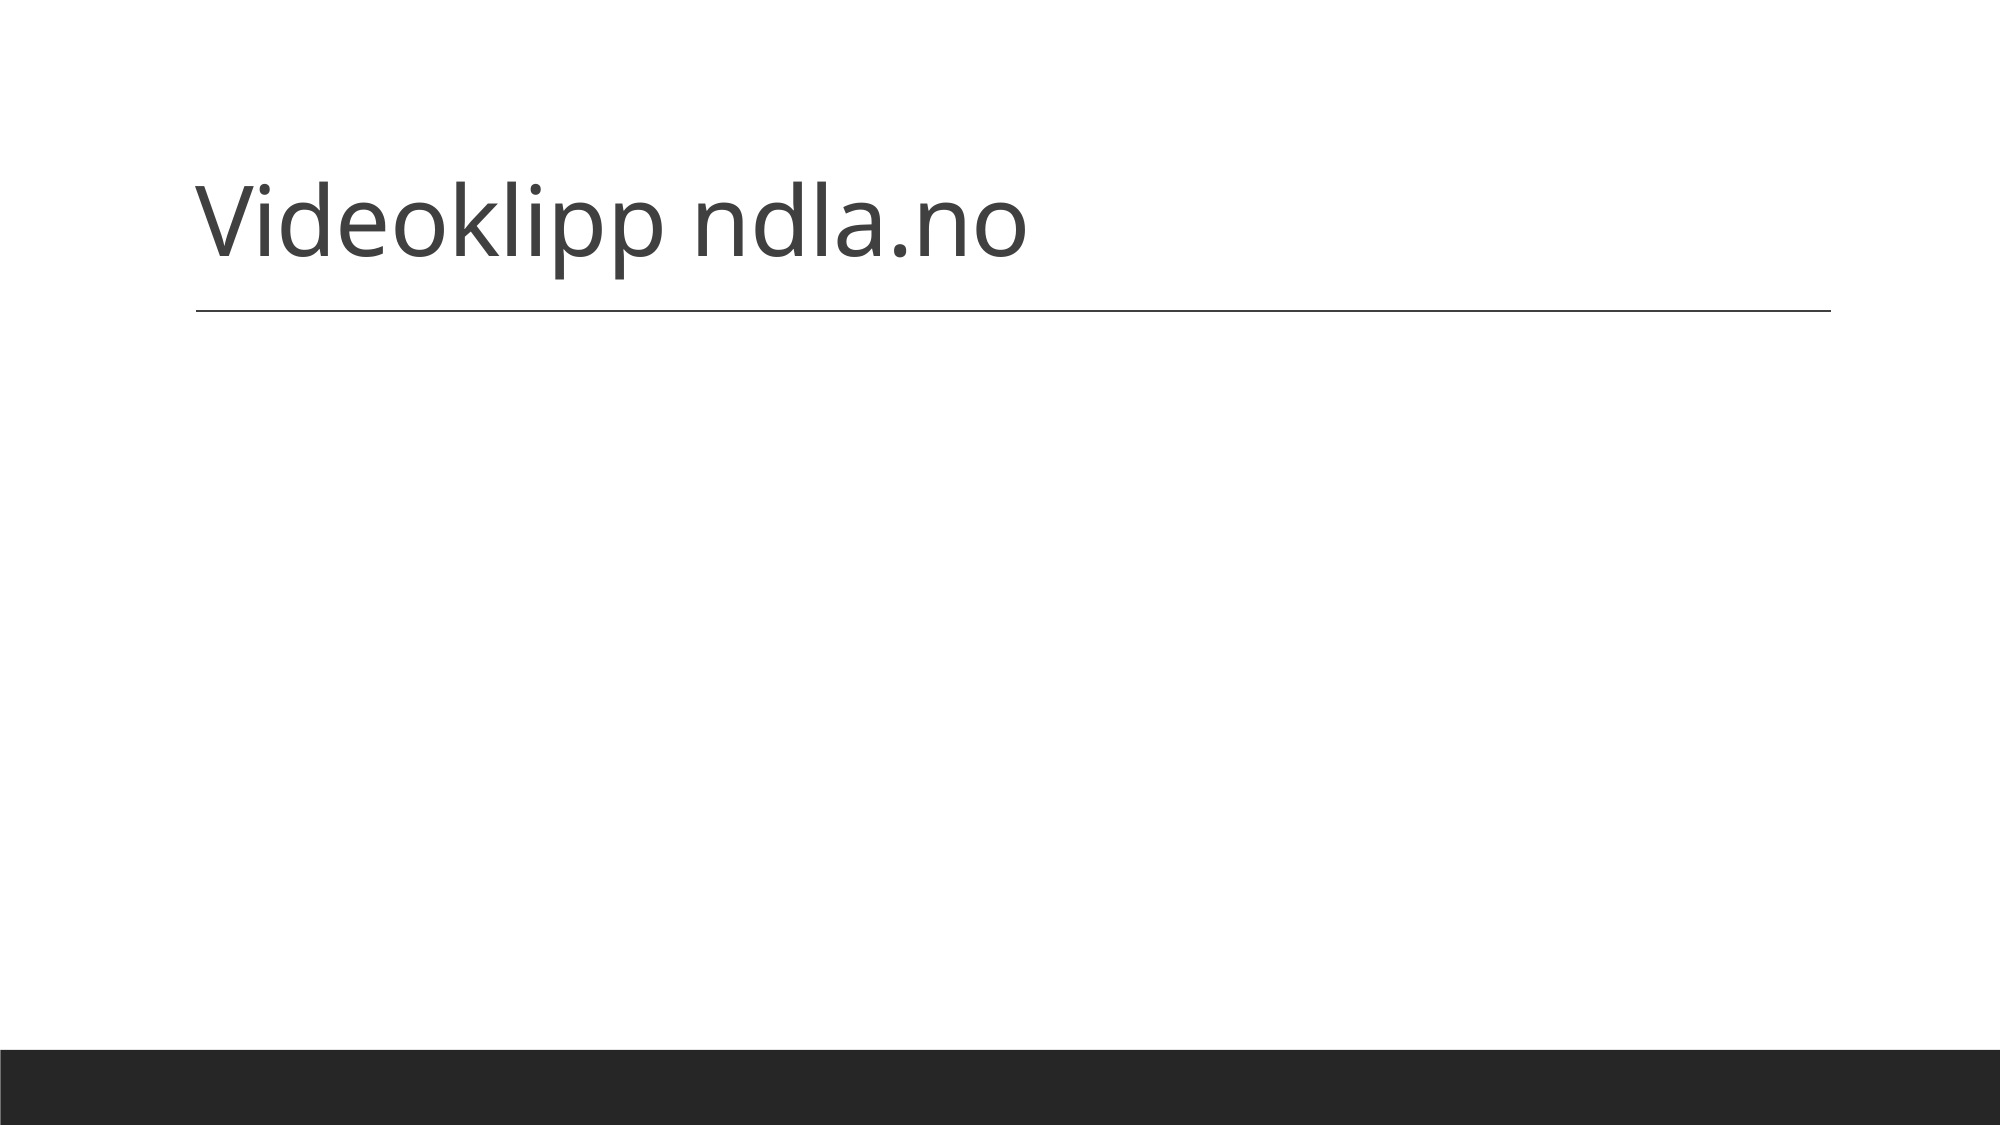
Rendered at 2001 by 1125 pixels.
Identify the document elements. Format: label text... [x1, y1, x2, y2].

title Videoklipp ndla.no [180, 47, 1830, 285]
